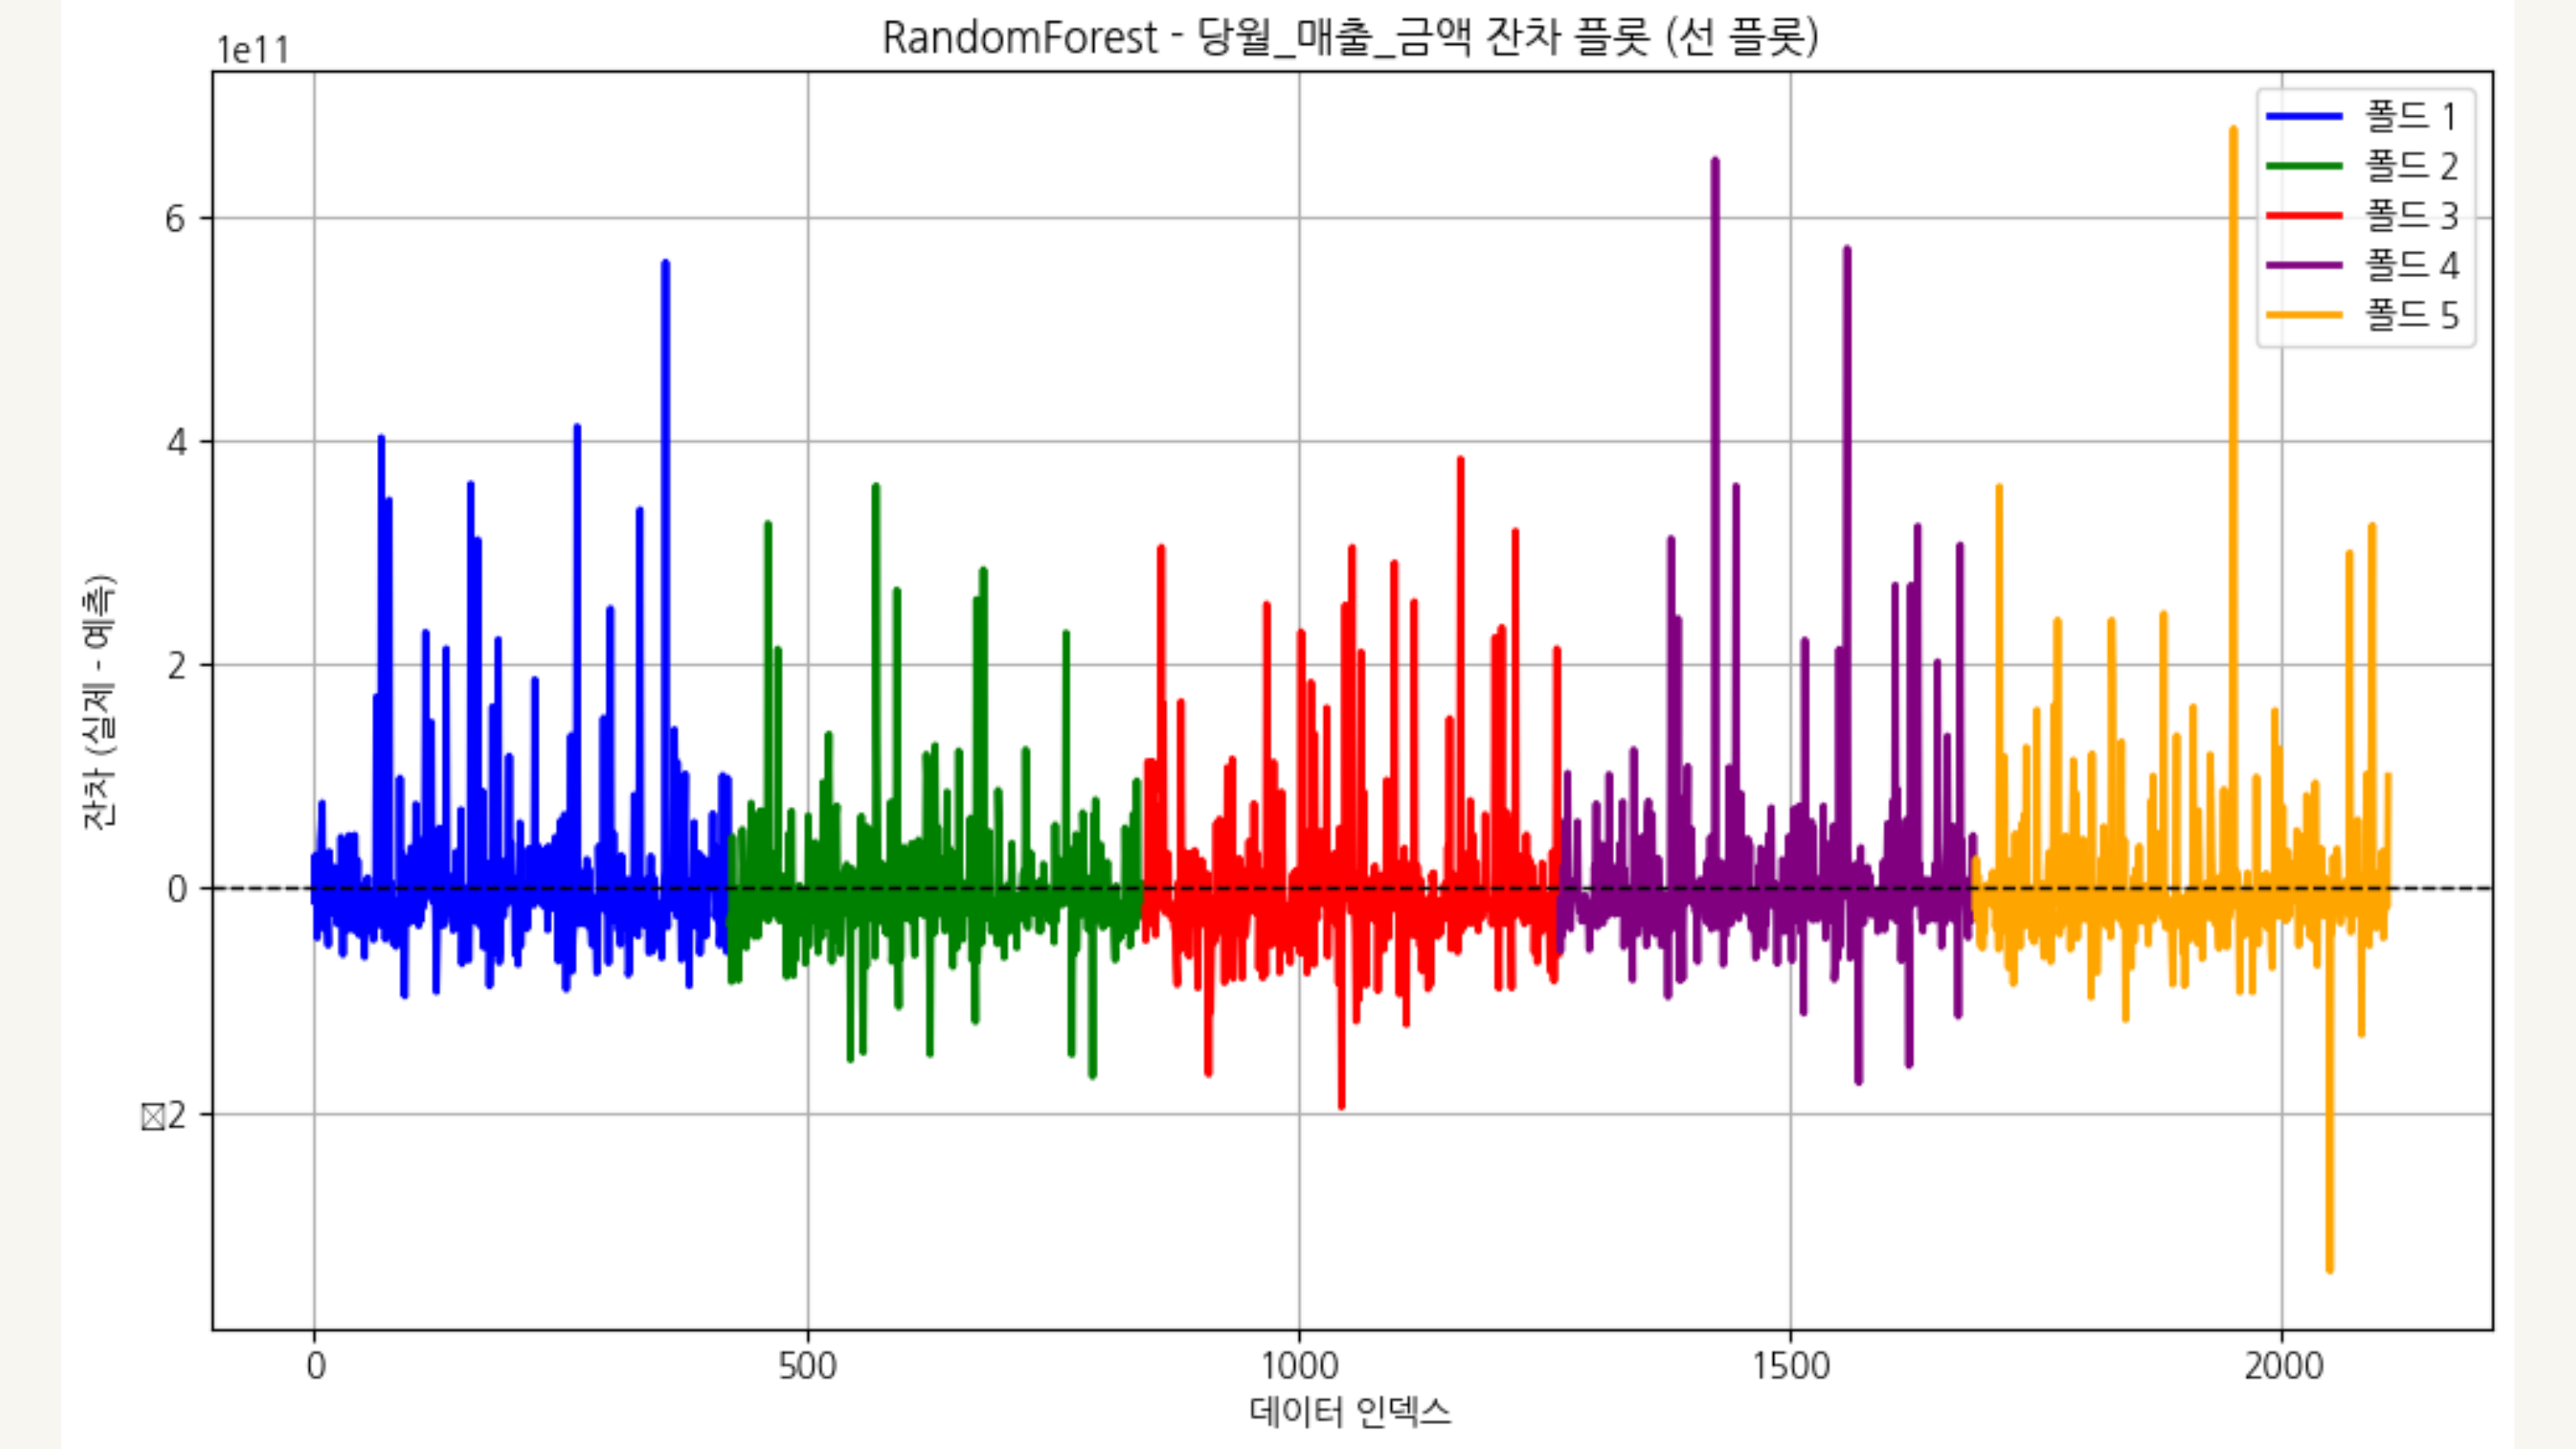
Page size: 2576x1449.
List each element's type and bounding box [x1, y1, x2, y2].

text_box [61, 0, 2515, 1449]
